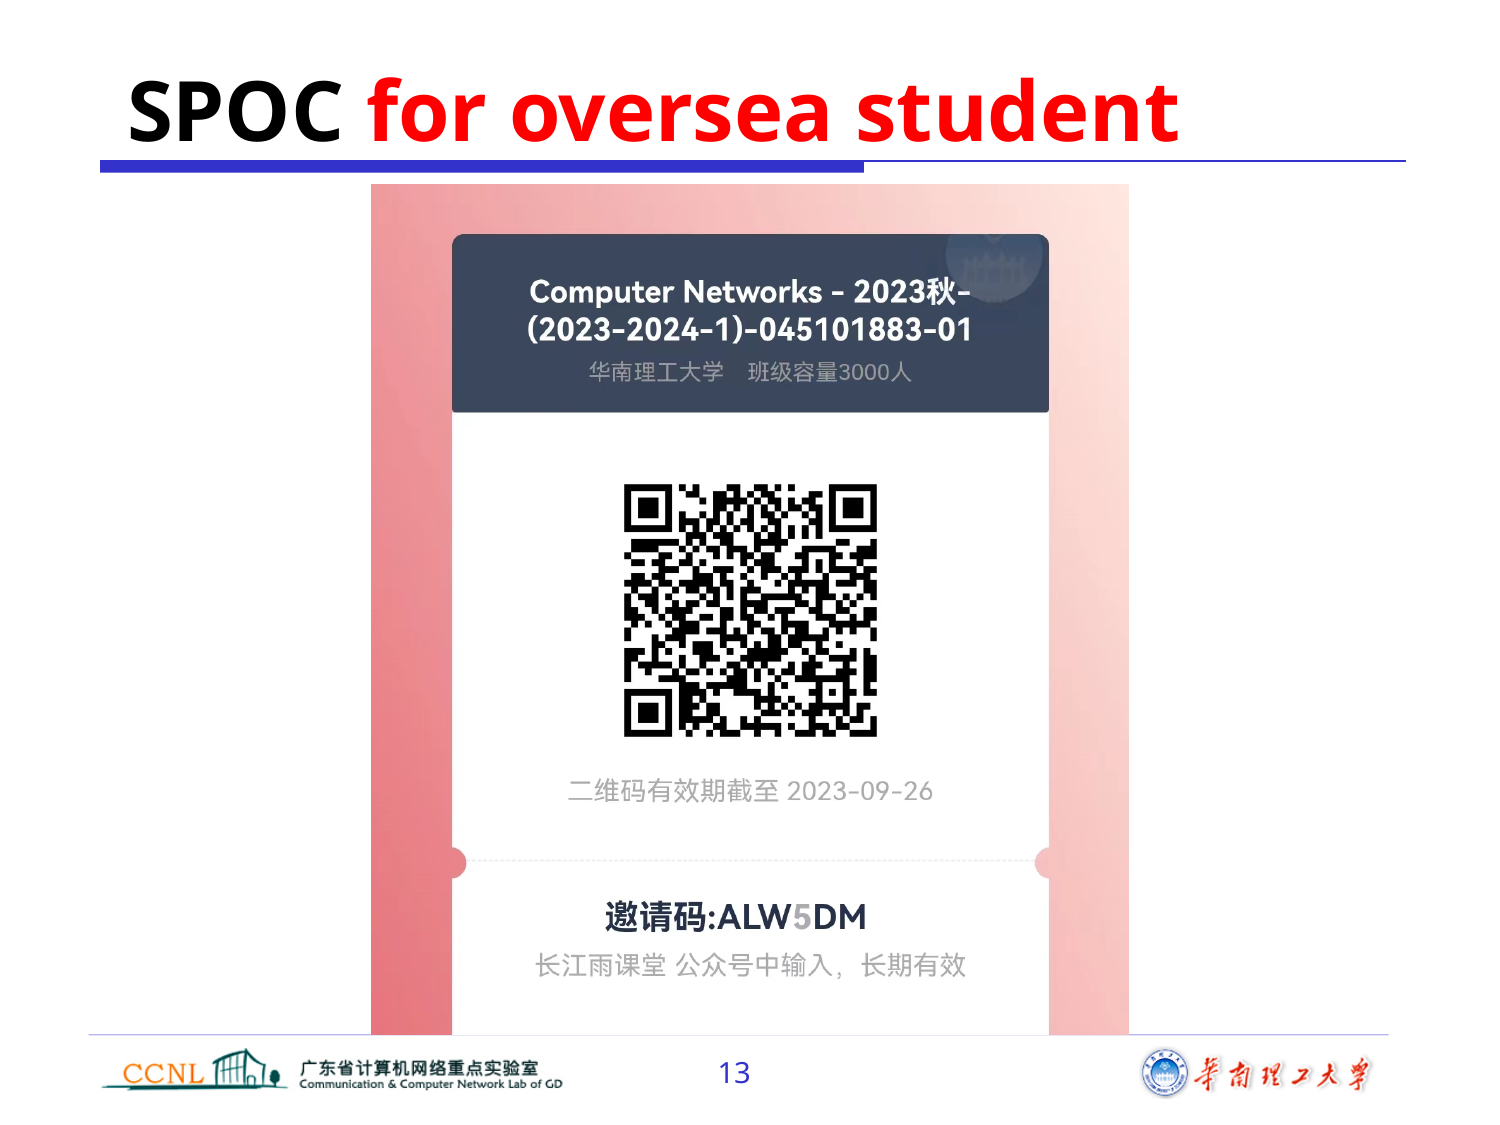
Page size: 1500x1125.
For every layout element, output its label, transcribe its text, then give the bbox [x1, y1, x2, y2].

picture [88, 1046, 573, 1096]
picture [1139, 1046, 1382, 1099]
title SPOC for oversea student [111, 54, 1388, 162]
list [371, 184, 1129, 1036]
